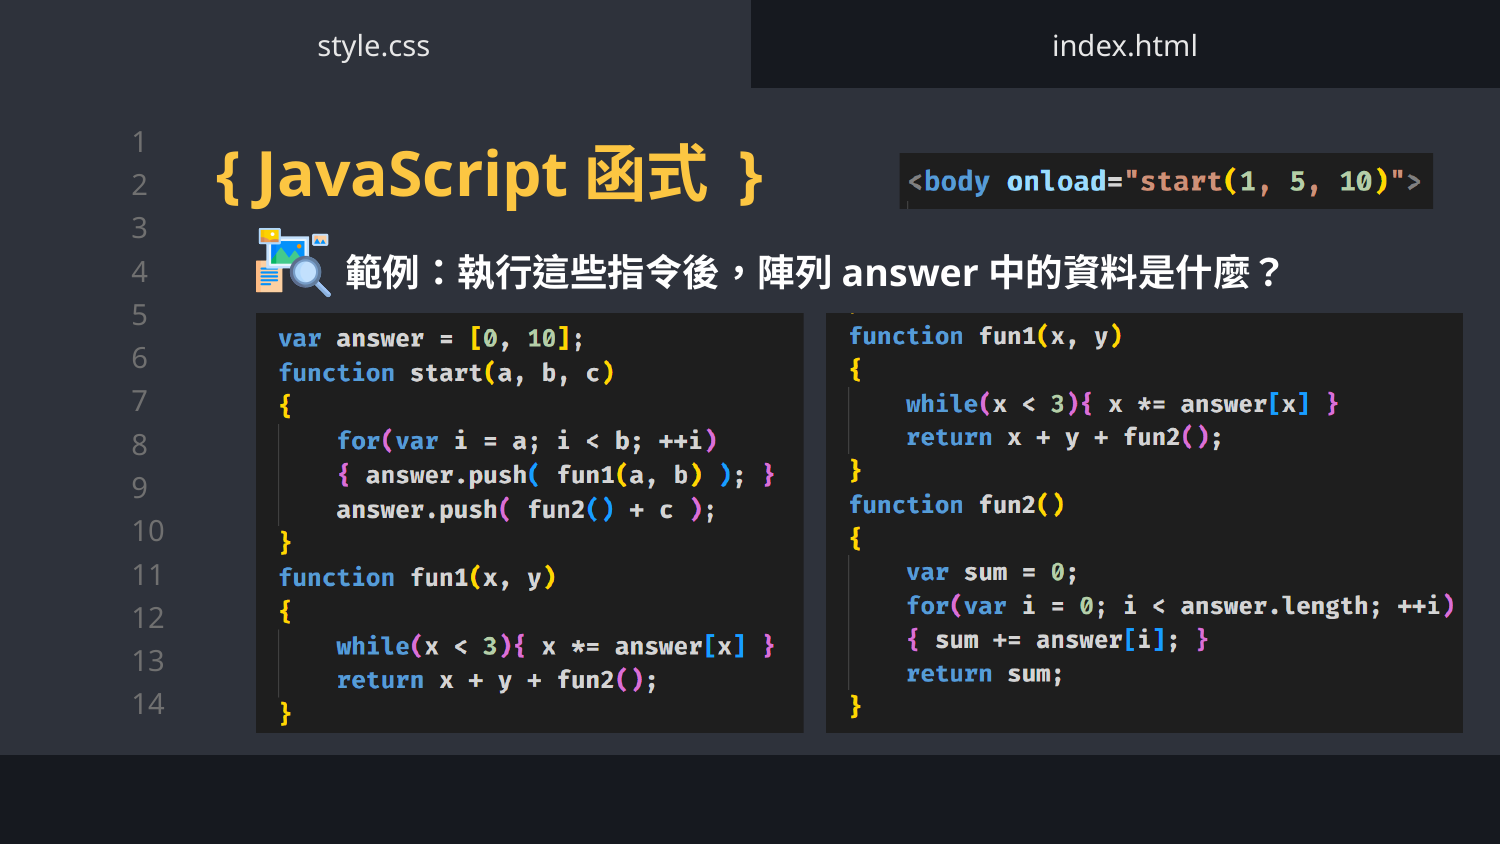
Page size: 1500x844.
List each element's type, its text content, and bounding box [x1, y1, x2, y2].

picture [825, 313, 1464, 733]
subtitle style.css [0, 15, 749, 74]
subtitle { JavaScript函式 } [200, 133, 987, 209]
picture [255, 225, 331, 300]
subtitle index.html [750, 15, 1500, 74]
picture [899, 153, 1434, 210]
picture [255, 313, 804, 733]
text_box 範例：執行這些指令後，陣列answer中的資料是什麼？ [330, 211, 1469, 301]
